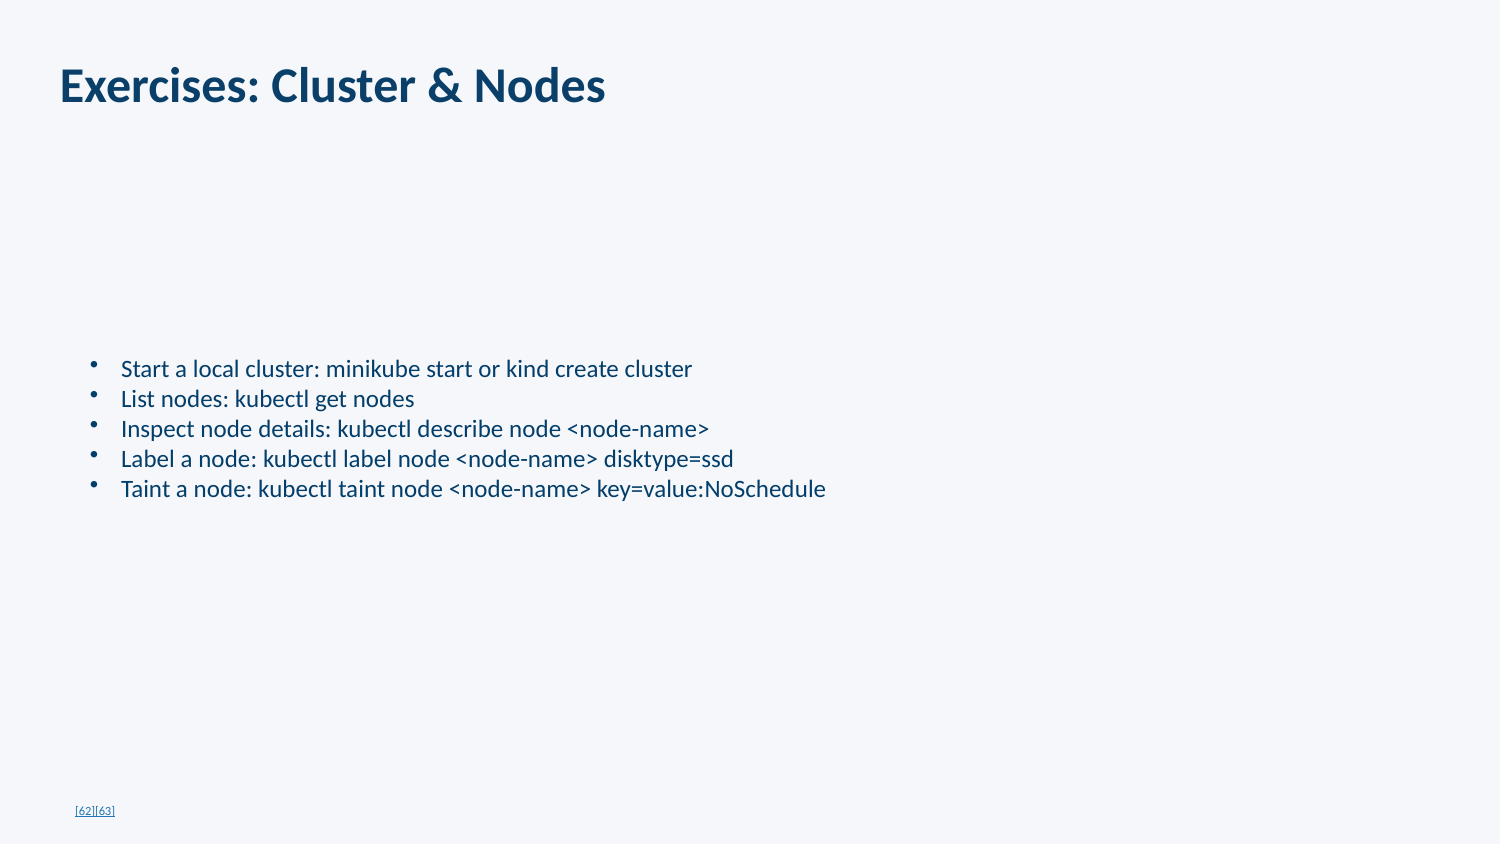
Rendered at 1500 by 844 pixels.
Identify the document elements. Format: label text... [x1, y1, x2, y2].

text_box Exercises: Cluster & Nodes [44, 37, 1455, 128]
text_box Start a local cluster: minikube start or kind create cluster List nodes: kubectl get nodes Inspect node details: kubectl describe node <node-name> Label a node: kubectl label node <node-name> disktype=ssd Taint a node: kubectl taint node <node-name> key=value:NoSchedule [74, 164, 1425, 690]
text_box [62][63] [74, 798, 1425, 822]
